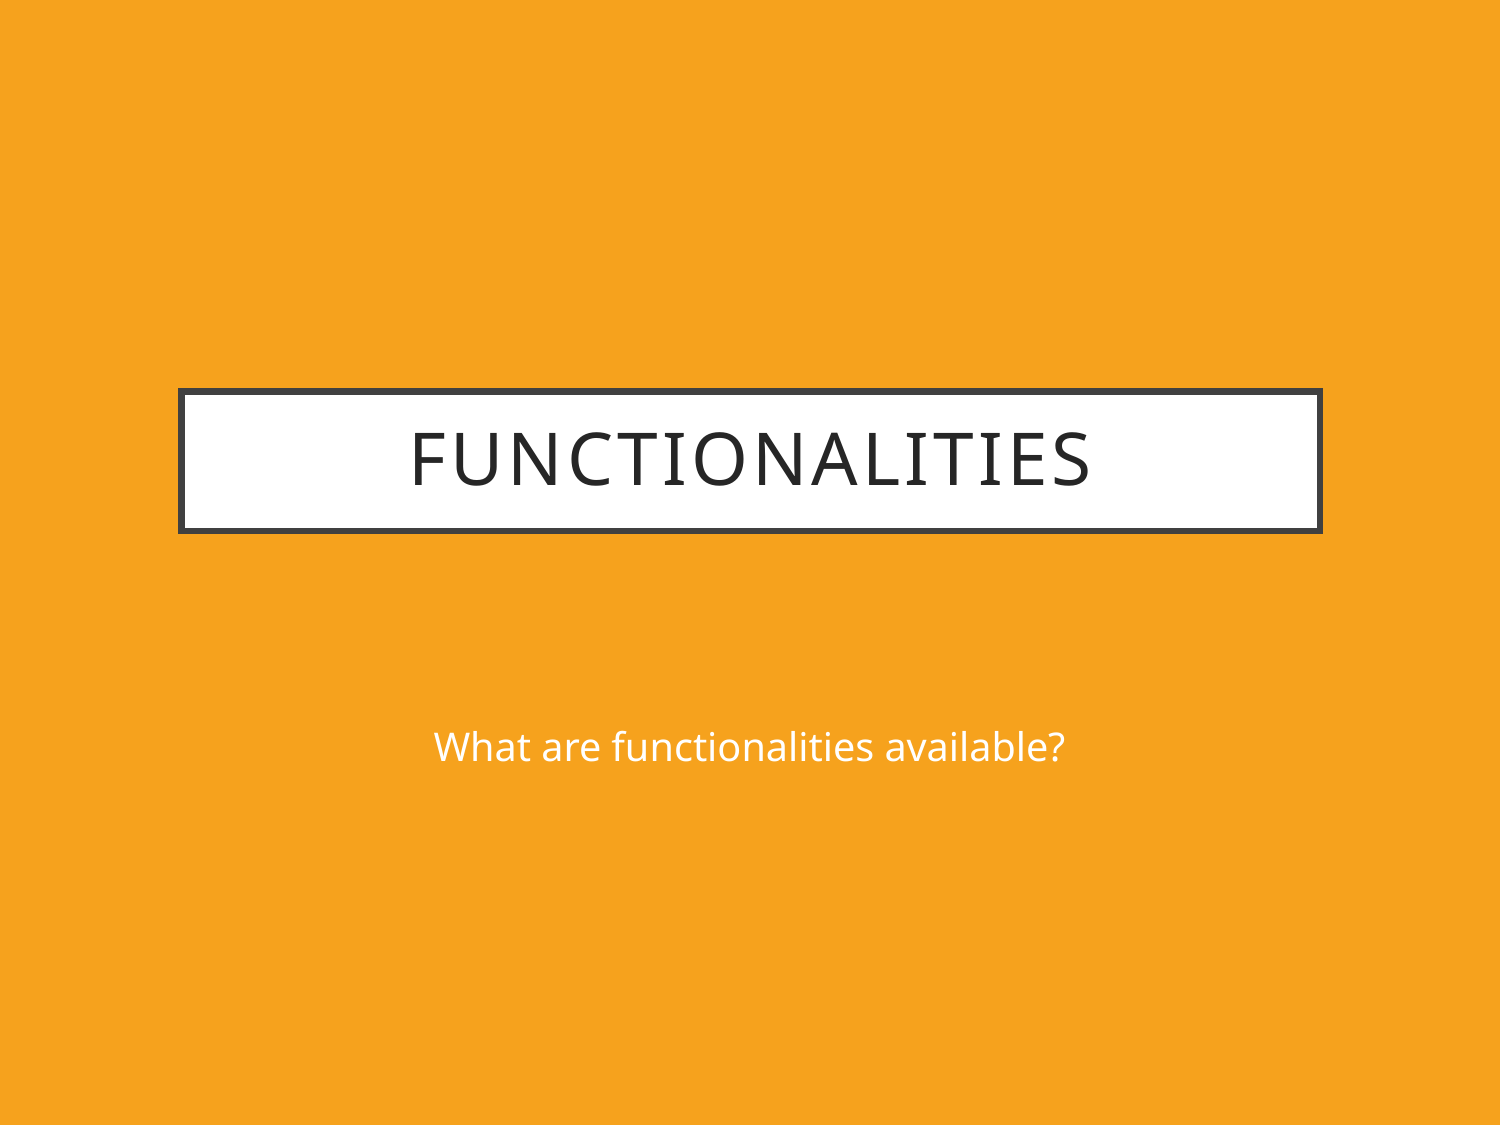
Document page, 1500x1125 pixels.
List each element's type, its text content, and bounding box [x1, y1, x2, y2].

list What are functionalities available? [331, 713, 1169, 784]
title Functionalities [178, 388, 1323, 534]
